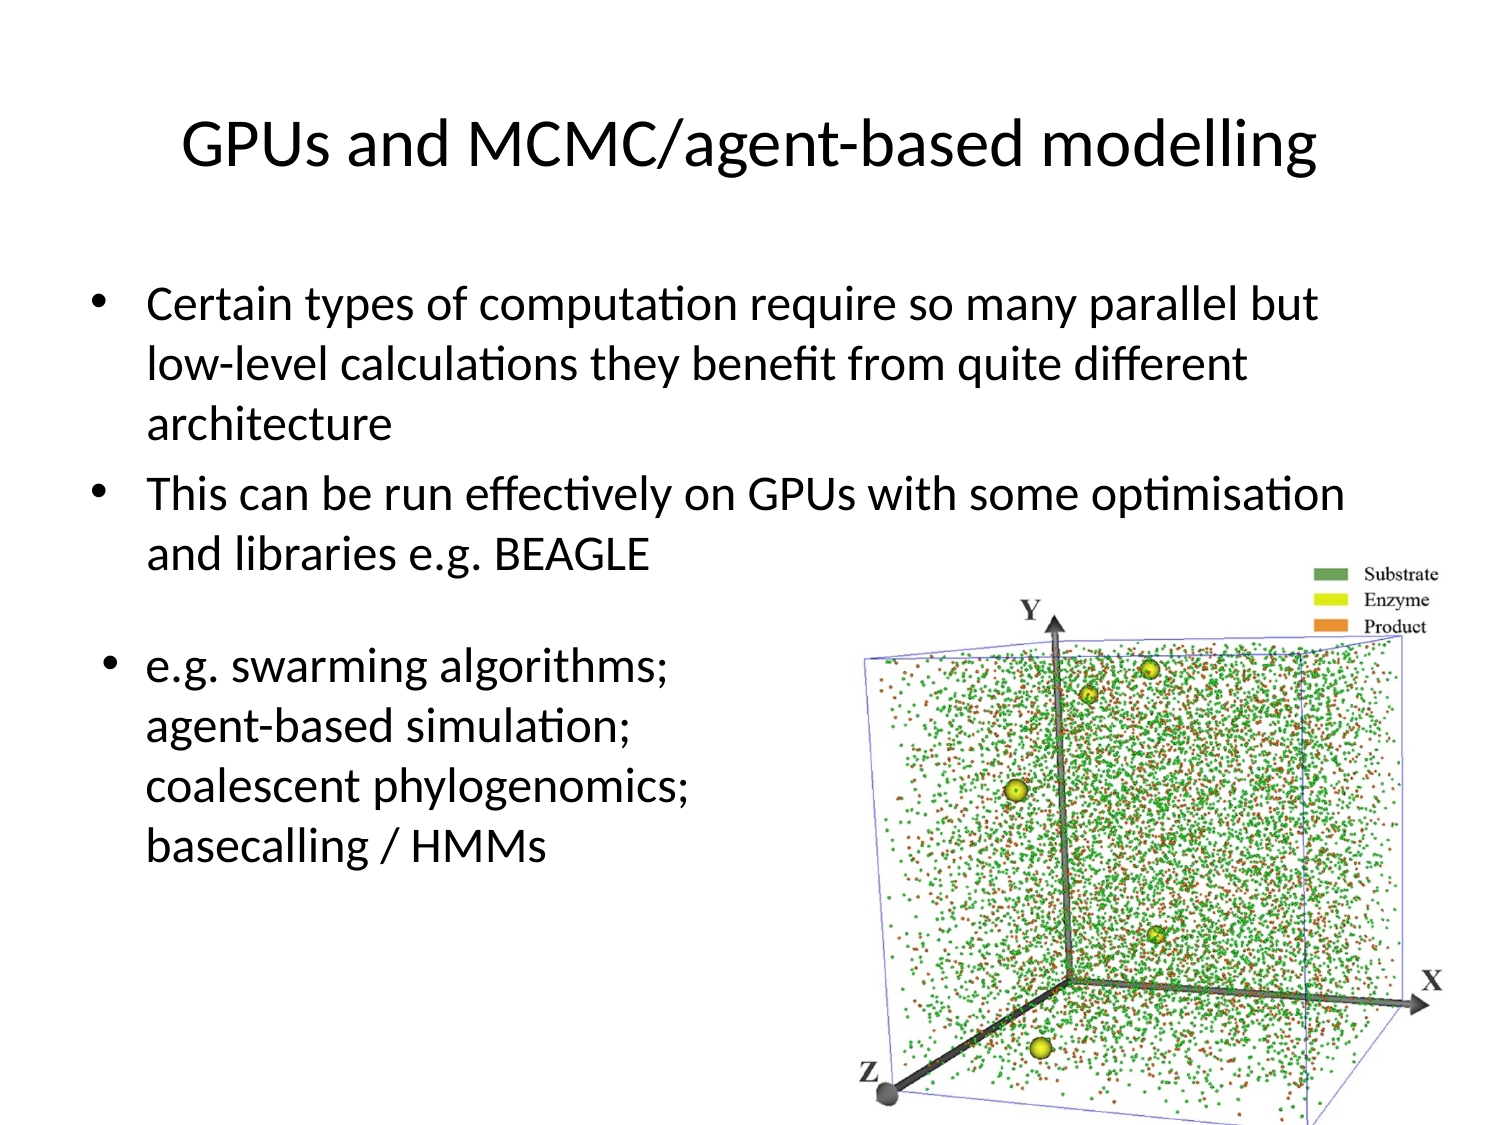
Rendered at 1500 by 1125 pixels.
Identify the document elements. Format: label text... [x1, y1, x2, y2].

title GPUs and MCMC/agent-based modelling [75, 45, 1425, 233]
list Certain types of computation require so many parallel but low-level calculations they benefit from quite different architecture This can be run effectively on GPUs with some optimisation and libraries e.g. BEAGLE [75, 262, 1425, 671]
picture [792, 562, 1500, 1125]
text_box e.g. swarming algorithms; agent-based simulation; coalescent phylogenomics; basecalling / HMMs [86, 624, 762, 880]
